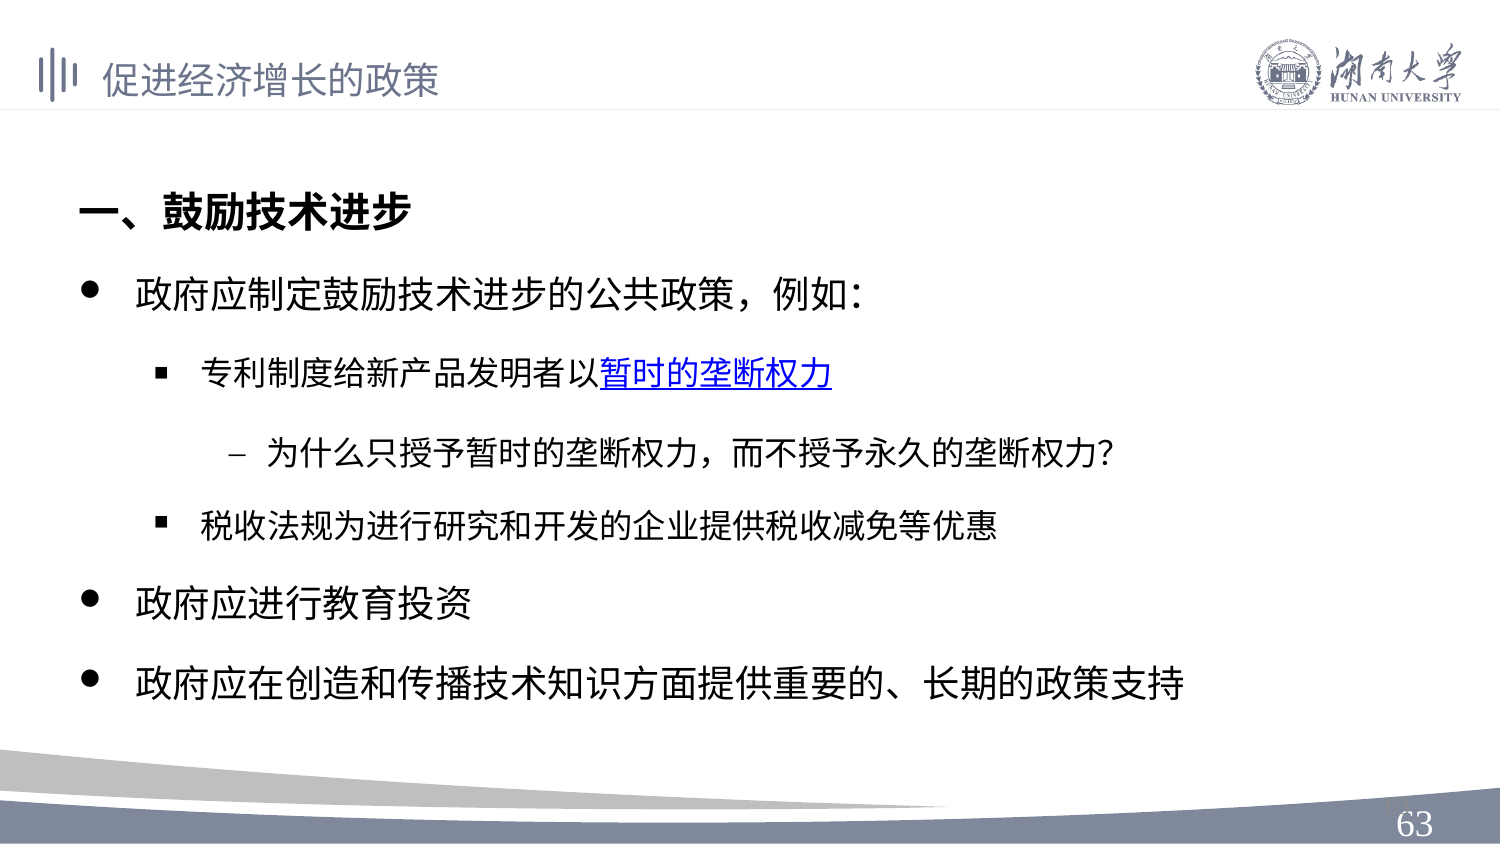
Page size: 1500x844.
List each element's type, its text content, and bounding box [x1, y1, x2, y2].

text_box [39, 47, 78, 103]
list 一、鼓励技术进步 政府应制定鼓励技术进步的公共政策，例如： 专利制度给新产品发明者以暂时的垄断权力 为什么只授予暂时的垄断权力，而不授予永久的垄断权力？ 税收法规为进行研究和开发的企业提供税收减免等优惠 政府应进行教育投资 政府应在创造和传播技术知识方面提供重要的、长期的政策支持 [63, 153, 1414, 710]
picture [1249, 33, 1465, 109]
slide_number 63 [1074, 782, 1425, 827]
text_box 促进经济增长的政策 [87, 49, 875, 108]
